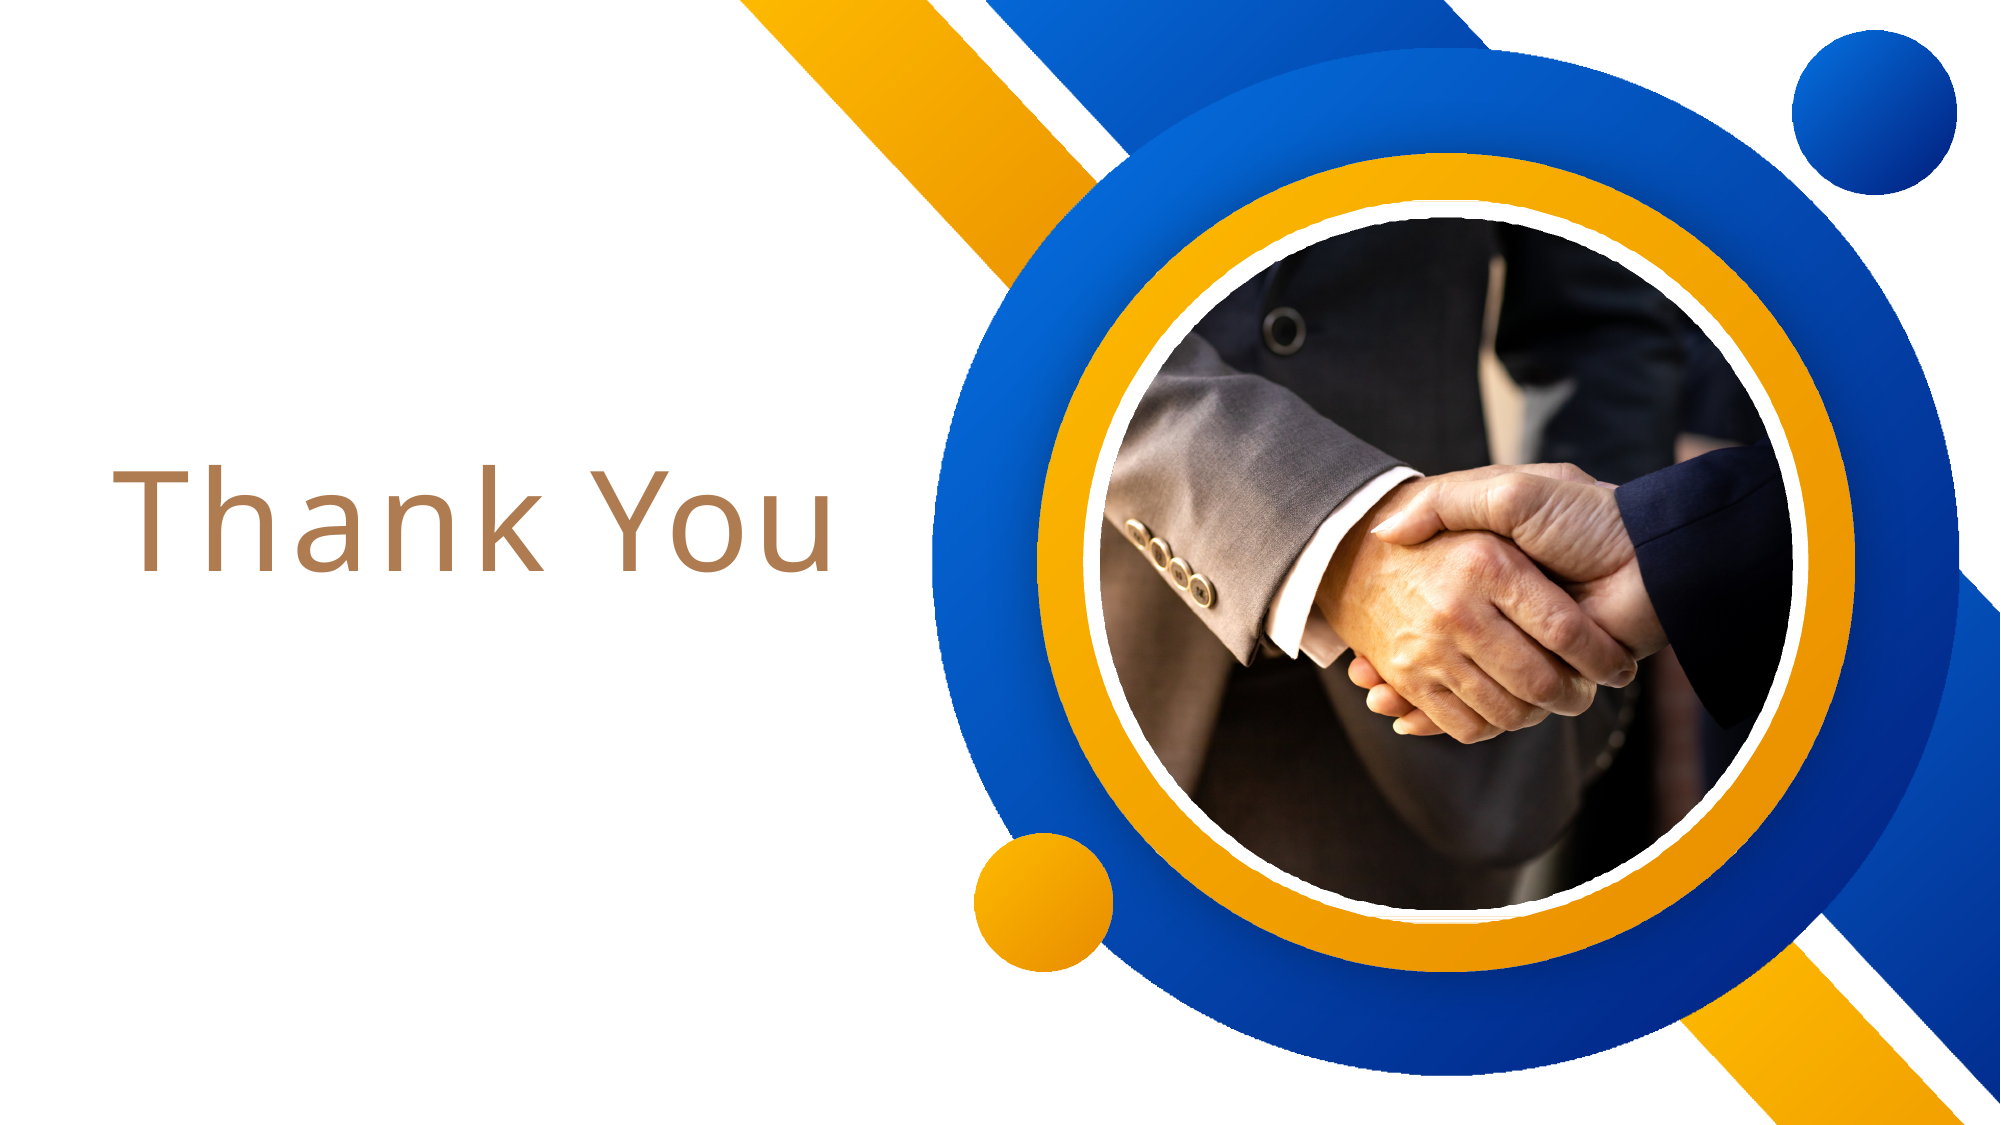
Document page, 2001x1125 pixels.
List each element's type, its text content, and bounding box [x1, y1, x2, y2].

picture [1792, 30, 1958, 195]
picture [974, 833, 1113, 972]
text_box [737, 0, 2000, 1125]
title Thank You [111, 430, 732, 620]
